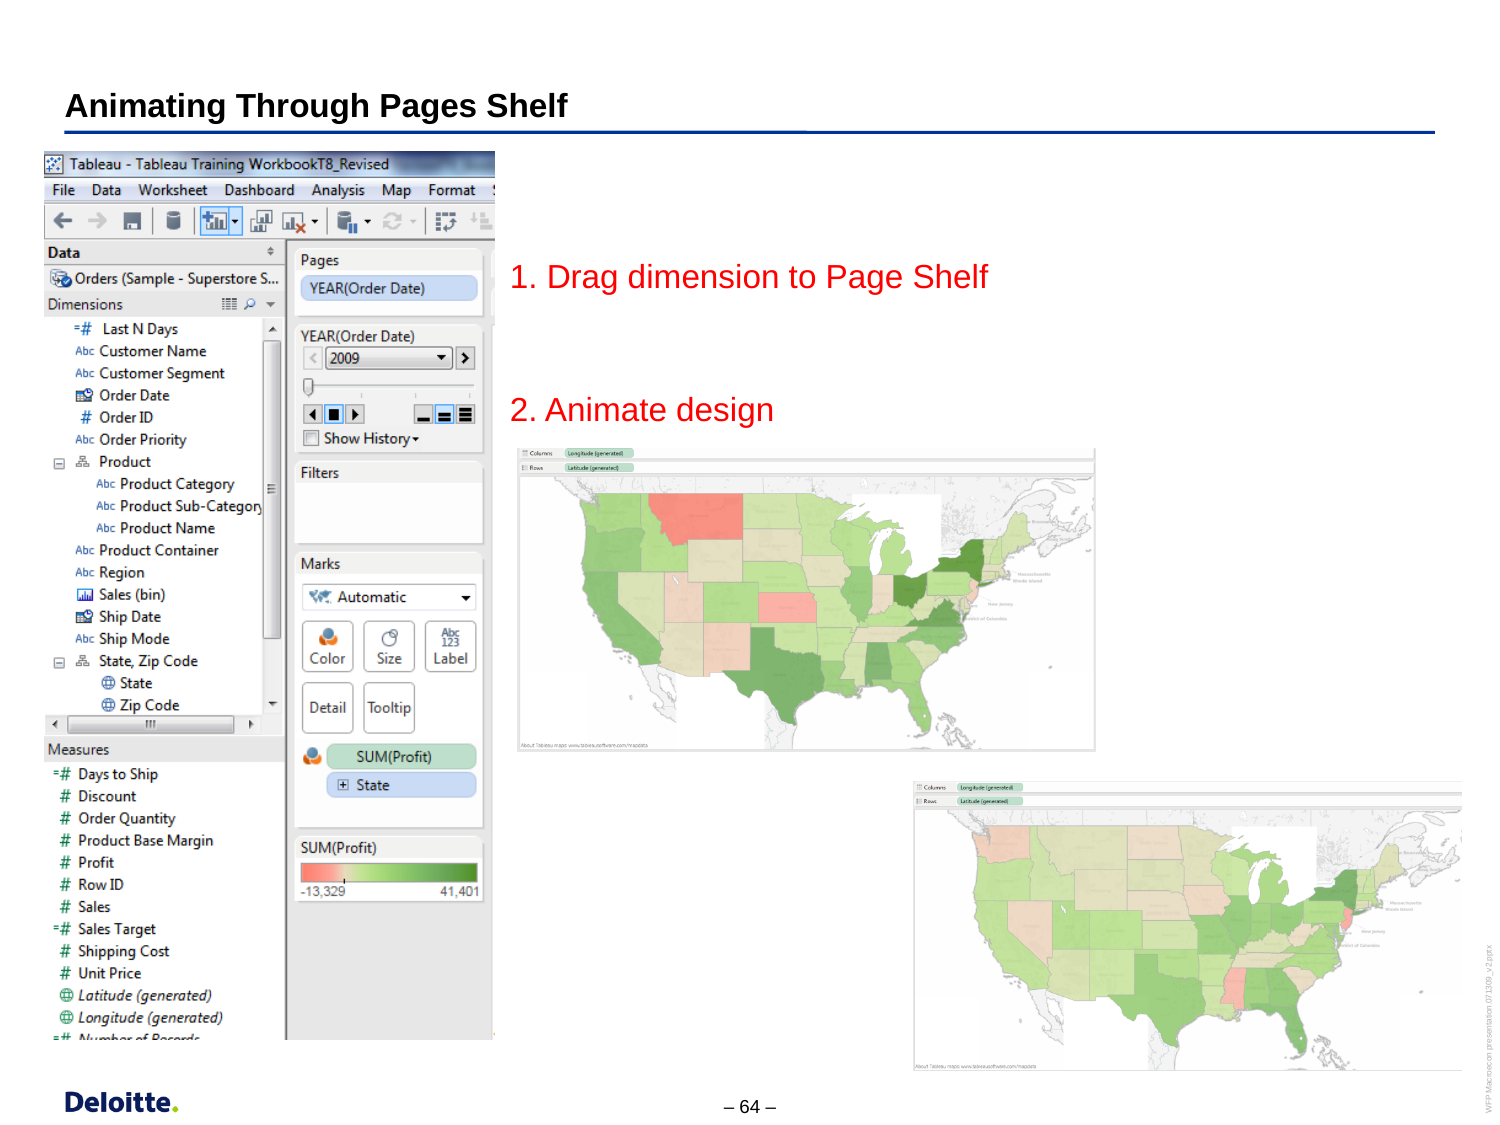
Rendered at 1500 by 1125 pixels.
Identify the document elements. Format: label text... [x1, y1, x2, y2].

picture [516, 448, 1096, 752]
picture [913, 781, 1462, 1071]
title Animating Through Pages Shelf [64, 84, 1434, 125]
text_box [500, 228, 1251, 897]
picture [43, 151, 495, 1040]
picture [64, 1090, 179, 1113]
